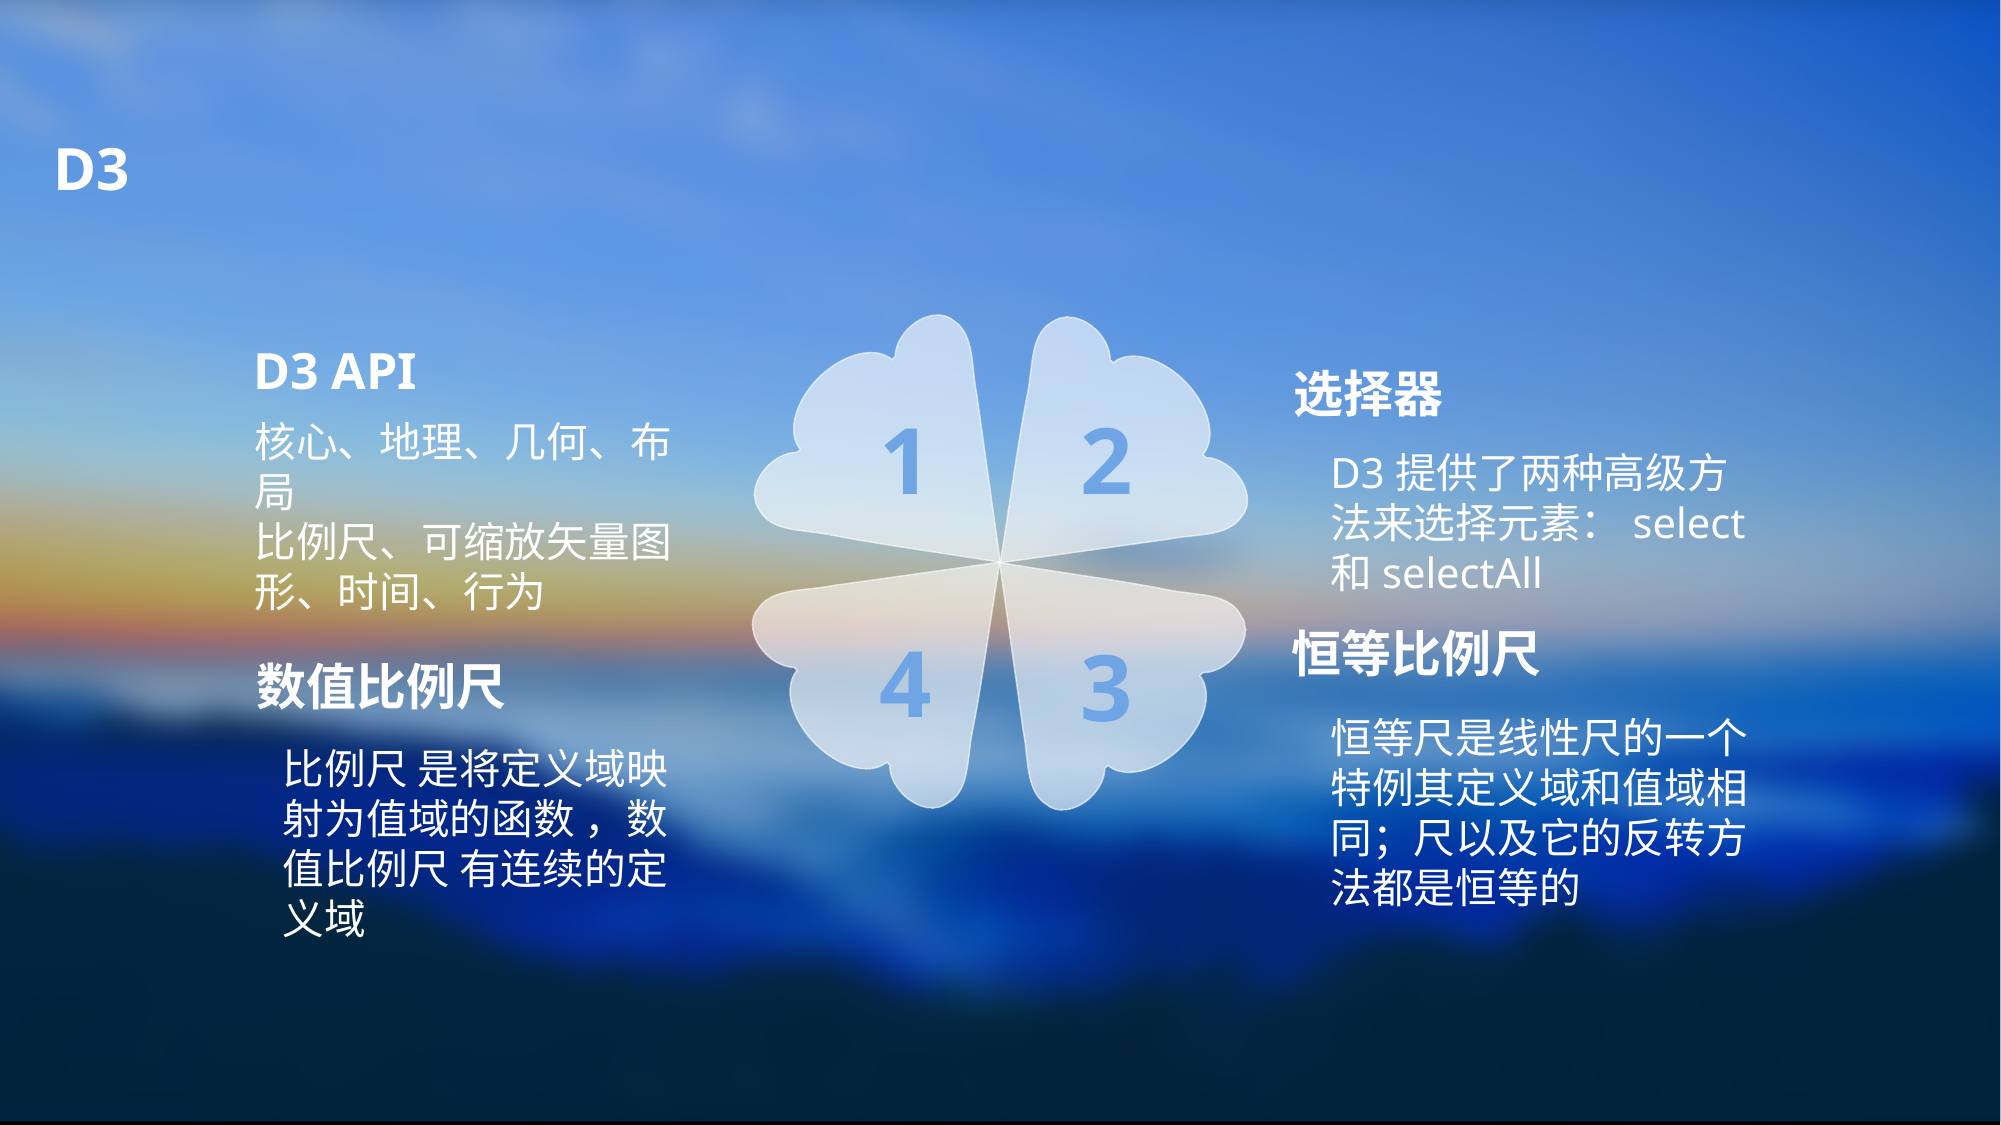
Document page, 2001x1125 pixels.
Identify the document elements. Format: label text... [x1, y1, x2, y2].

text_box 核心、地理、几何、布局 比例尺、可缩放矢量图形、时间、行为 [239, 408, 687, 624]
text_box 比例尺 是将定义域映射为值域的函数 ，数值比例尺 有连续的定义域 [268, 735, 716, 951]
text_box 选择器 [1278, 355, 1740, 431]
text_box D3 [39, 125, 924, 210]
text_box 恒等比例尺 [1276, 614, 1738, 690]
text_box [741, 303, 1259, 822]
text_box D3提供了两种高级方法来选择元素：select和selectAll [1315, 439, 1763, 605]
text_box 数值比例尺 [241, 648, 703, 723]
picture [0, 0, 2001, 1125]
text_box D3 API [238, 331, 700, 407]
text_box 恒等尺是线性尺的一个特例其定义域和值域相同；尺以及它的反转方法都是恒等的 [1315, 704, 1763, 920]
